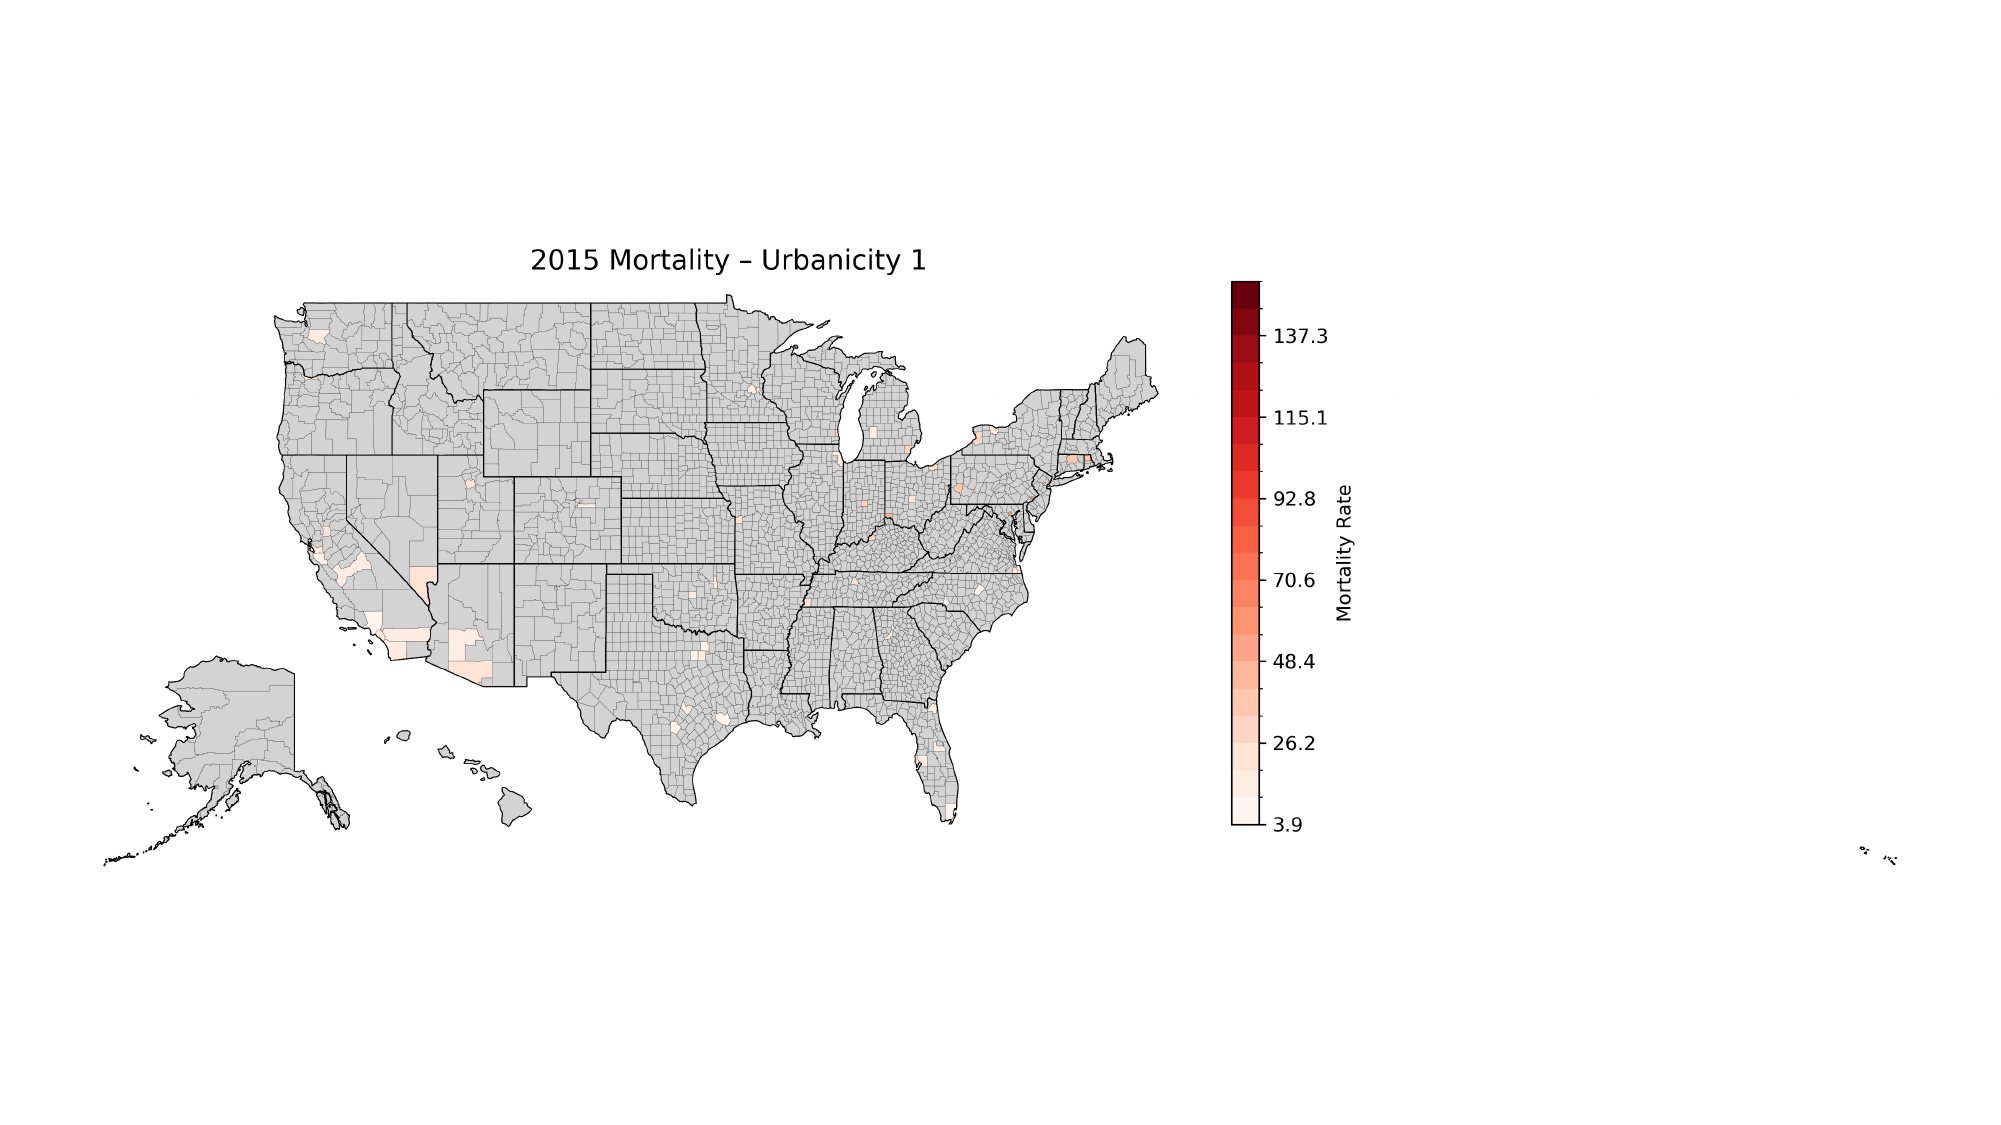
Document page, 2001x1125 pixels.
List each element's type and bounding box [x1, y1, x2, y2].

picture [0, 234, 2000, 891]
